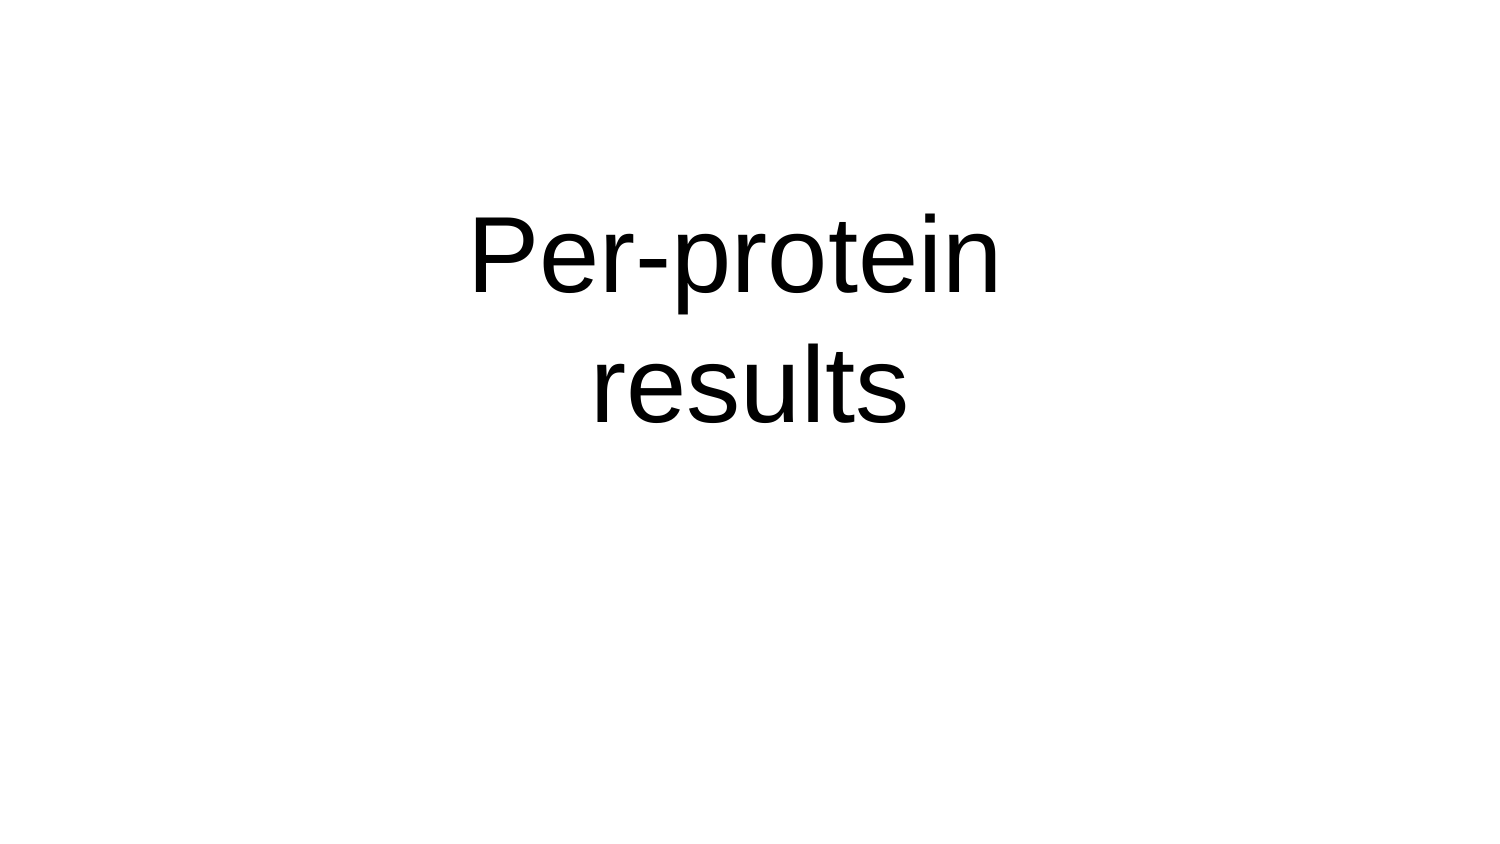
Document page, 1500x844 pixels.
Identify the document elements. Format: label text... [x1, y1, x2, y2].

title Per-protein results [51, 122, 1449, 459]
